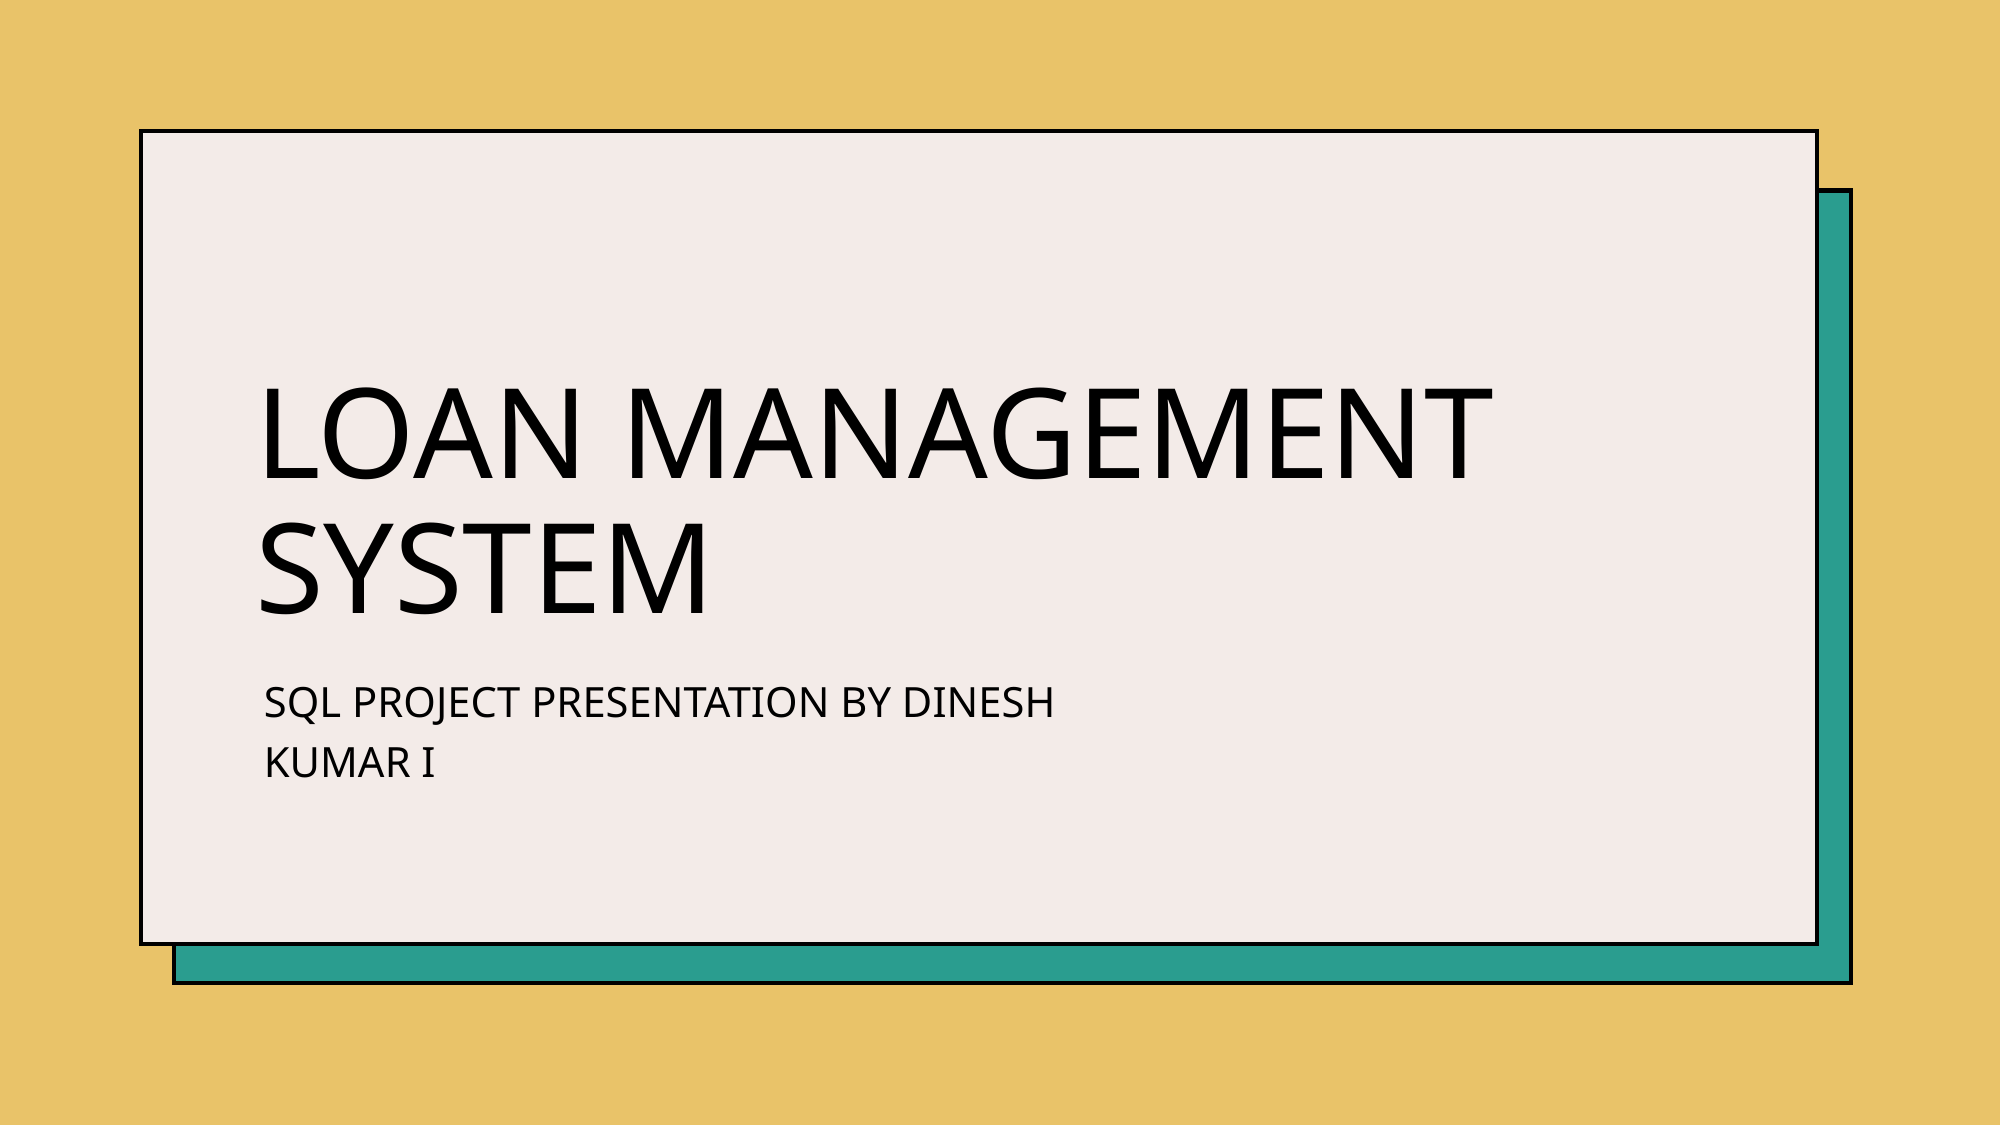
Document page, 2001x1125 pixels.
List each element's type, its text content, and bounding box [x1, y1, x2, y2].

title LOAN MANAGEMENT SYSTEM [240, 193, 1720, 648]
subtitle SQL PROJECT PRESENTATION BY DINESH KUMAR I [240, 658, 1189, 762]
